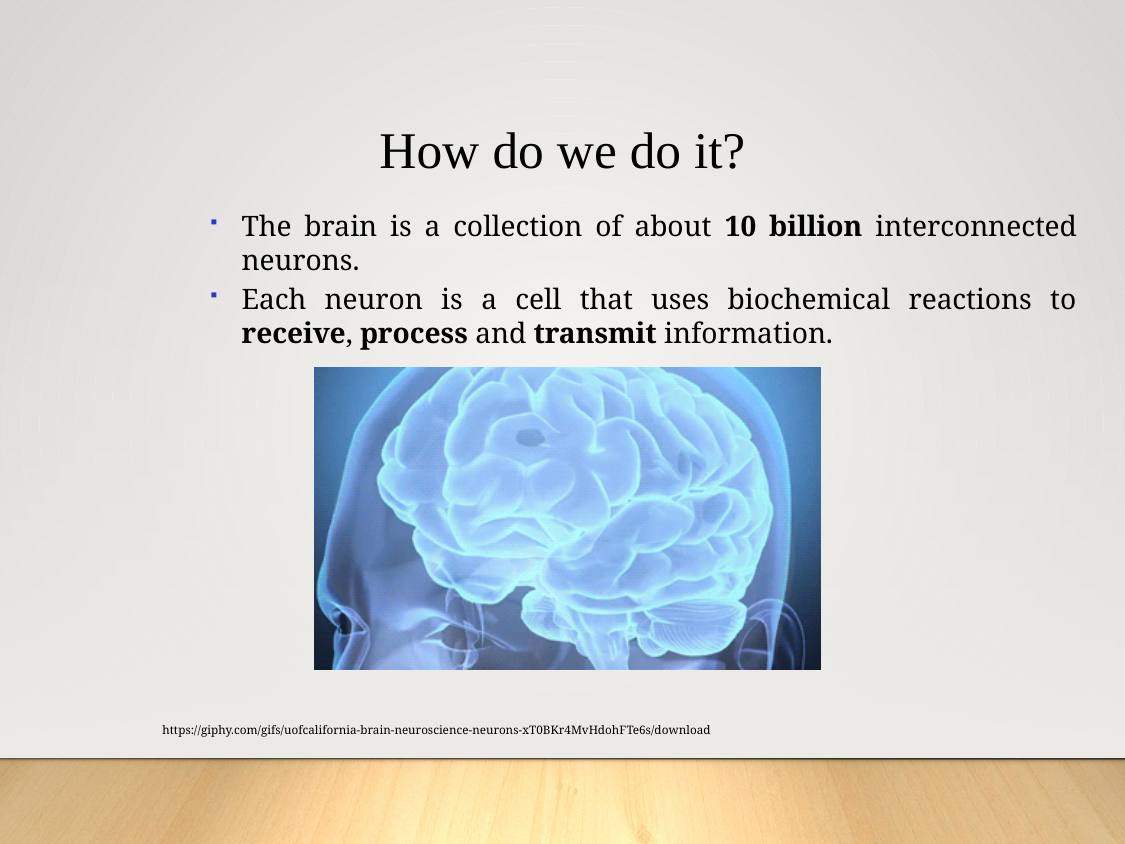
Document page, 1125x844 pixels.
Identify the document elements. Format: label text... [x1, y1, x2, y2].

picture [0, 758, 1125, 844]
text_box The brain is a collection of about 10 billion interconnected neurons. Each neuron is a cell that uses biochemical reactions to receive, process and transmit information. [195, 200, 1092, 389]
text_box https://giphy.com/gifs/uofcalifornia-brain-neuroscience-neurons-xT0BKr4MvHdohFTe6s/download [147, 715, 865, 745]
text_box How do we do it? [182, 109, 943, 183]
picture [314, 366, 822, 670]
